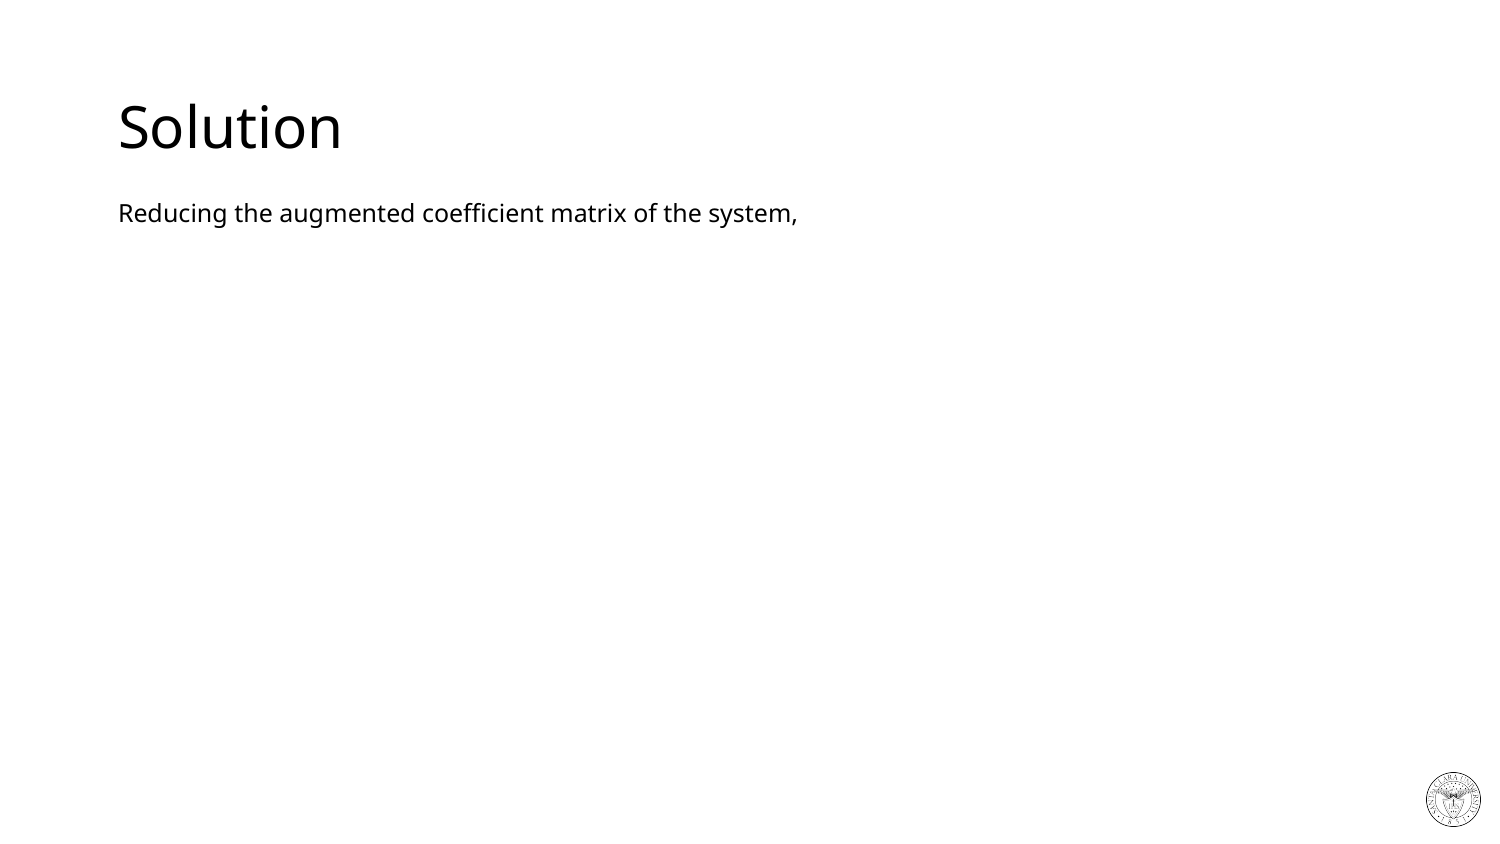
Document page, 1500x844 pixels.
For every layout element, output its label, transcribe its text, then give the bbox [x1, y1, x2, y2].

picture [1426, 772, 1481, 827]
title Solution [103, 44, 1397, 169]
